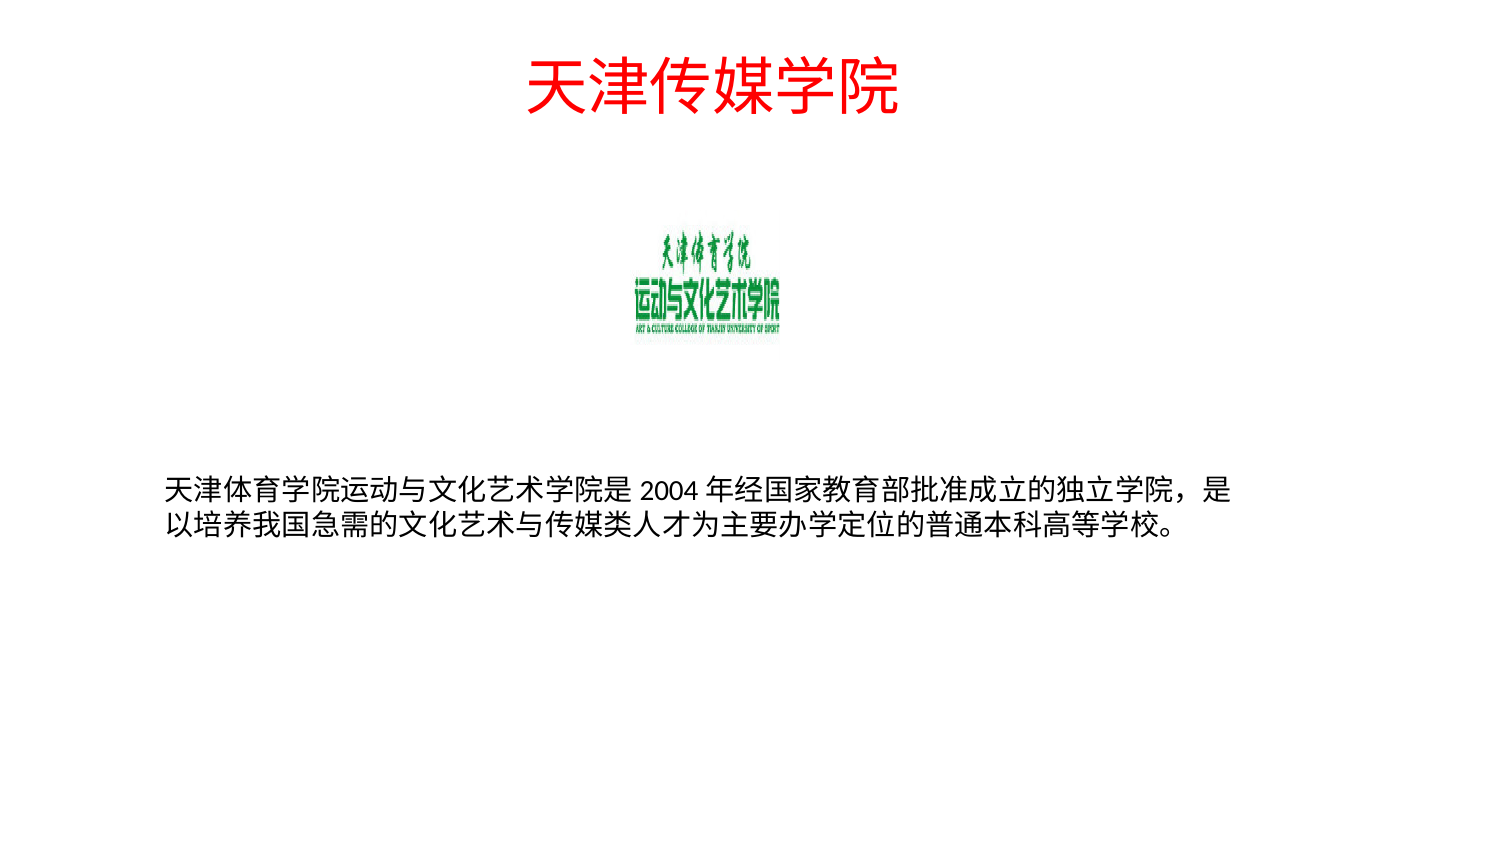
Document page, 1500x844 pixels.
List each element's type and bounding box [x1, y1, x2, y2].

picture [629, 210, 780, 361]
